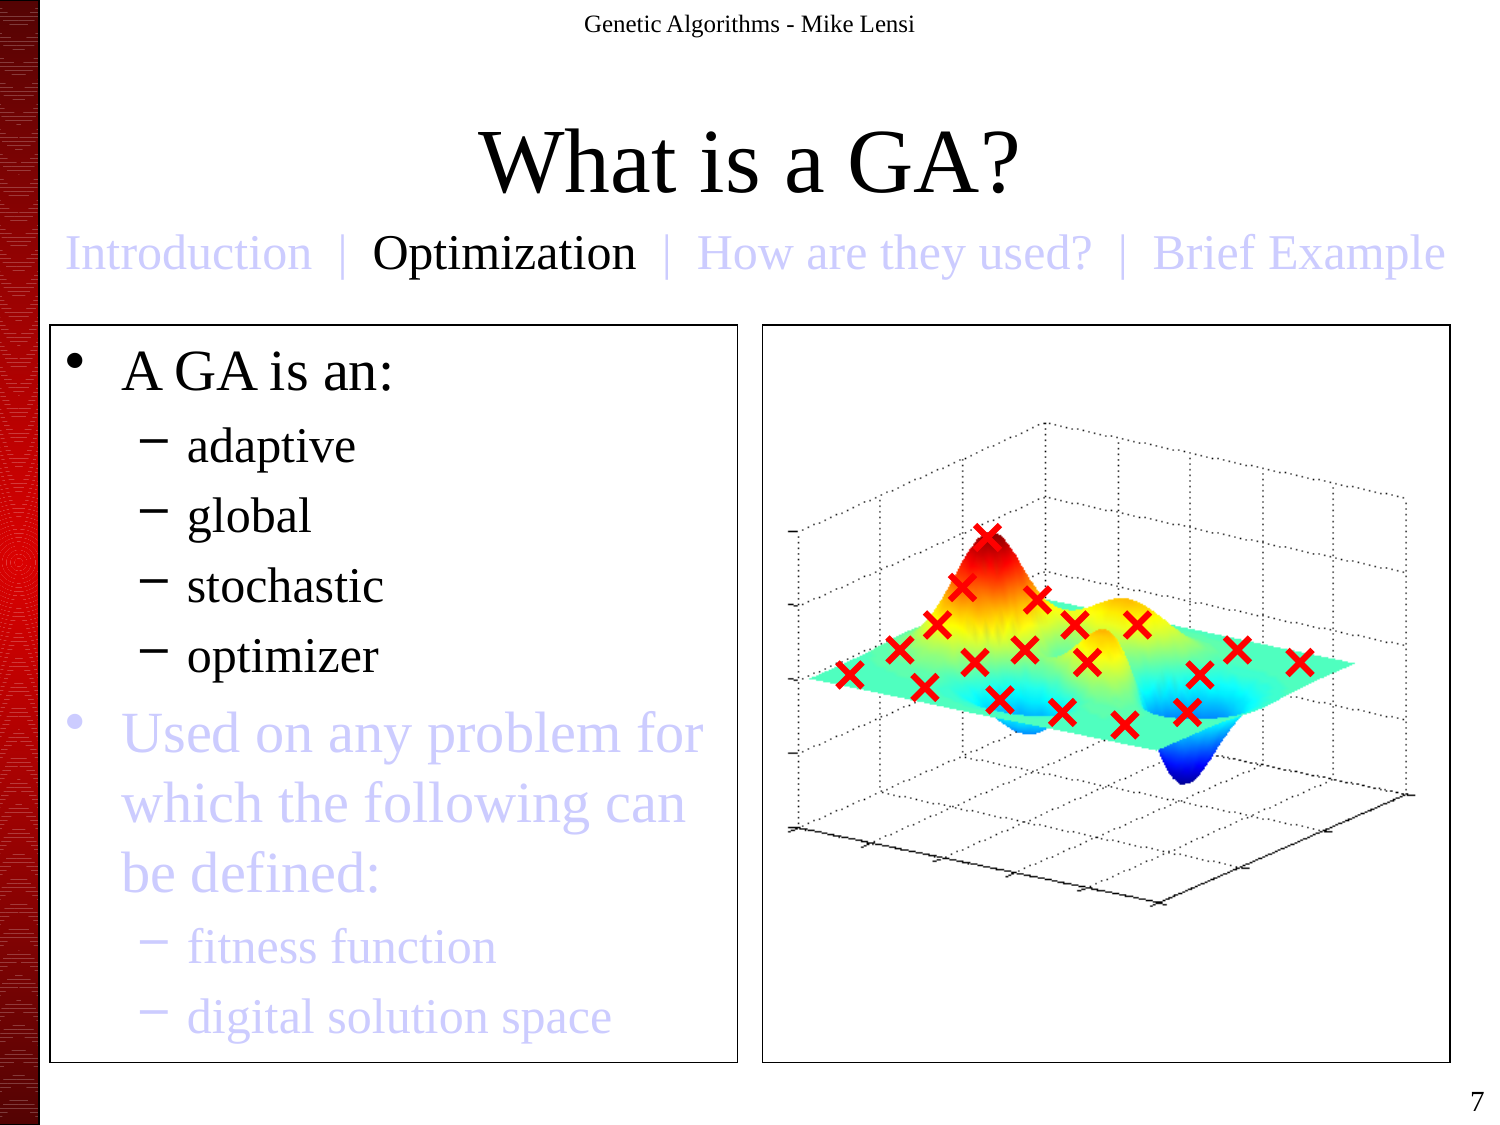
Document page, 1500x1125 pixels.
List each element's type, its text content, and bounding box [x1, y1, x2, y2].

text_box Introduction | Optimization | How are they used? | Brief Example [49, 212, 1475, 288]
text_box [837, 524, 1313, 738]
slide_number 7 [1187, 1074, 1500, 1125]
list A GA is an: adaptive global stochastic optimizer Used on any problem for which the following can be defined: fitness function digital solution space [49, 324, 738, 1063]
picture [774, 412, 1425, 929]
footer Genetic Algorithms - Mike Lensi [512, 0, 988, 50]
text_box [762, 324, 1450, 1063]
title What is a GA? [50, 99, 1450, 212]
